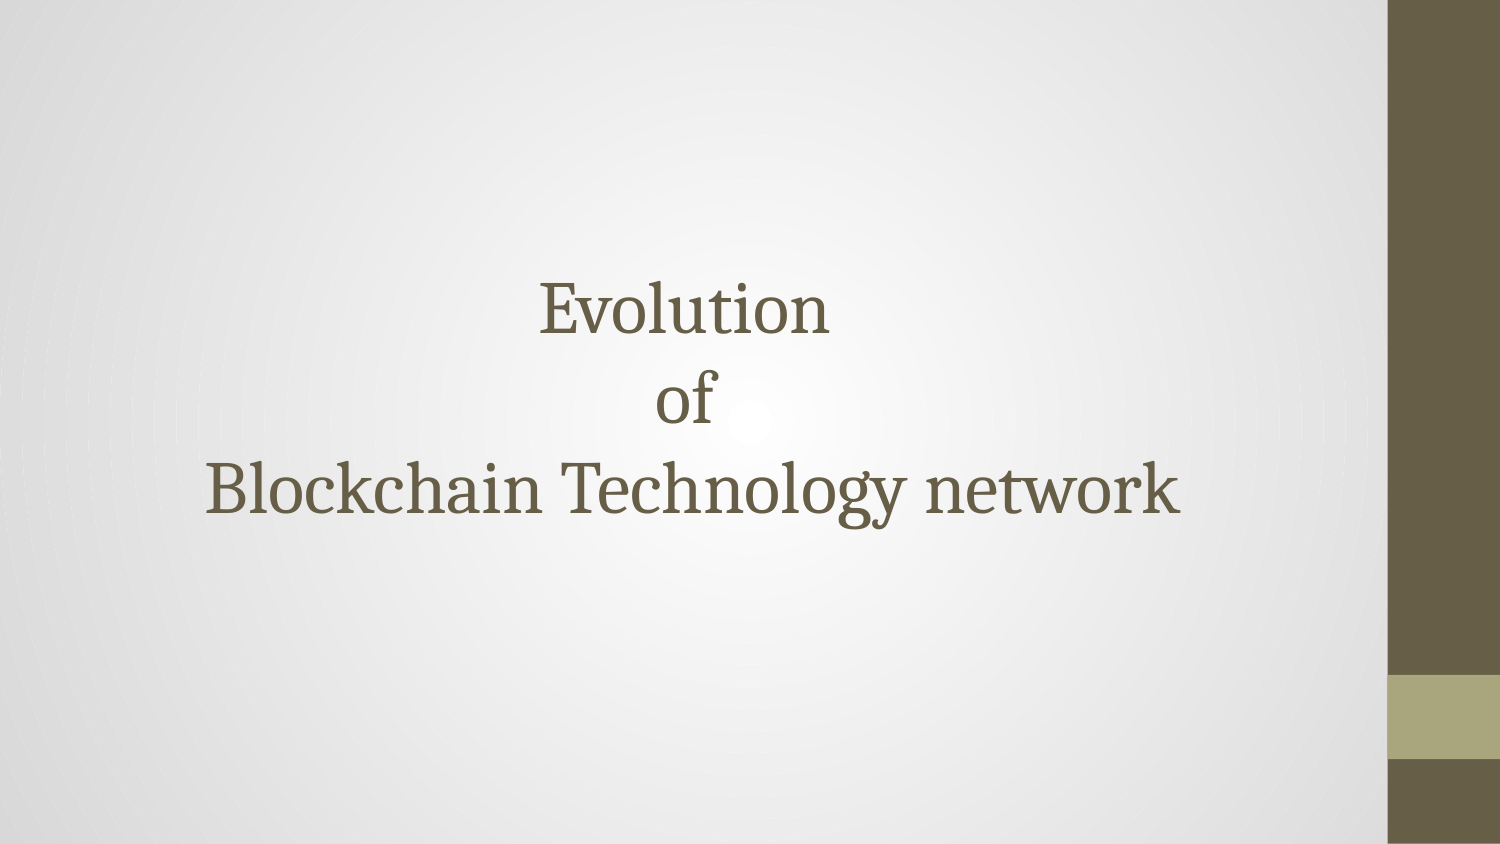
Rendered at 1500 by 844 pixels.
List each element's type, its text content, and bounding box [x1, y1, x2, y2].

title Evolution of Blockchain Technology network [36, 234, 1350, 554]
